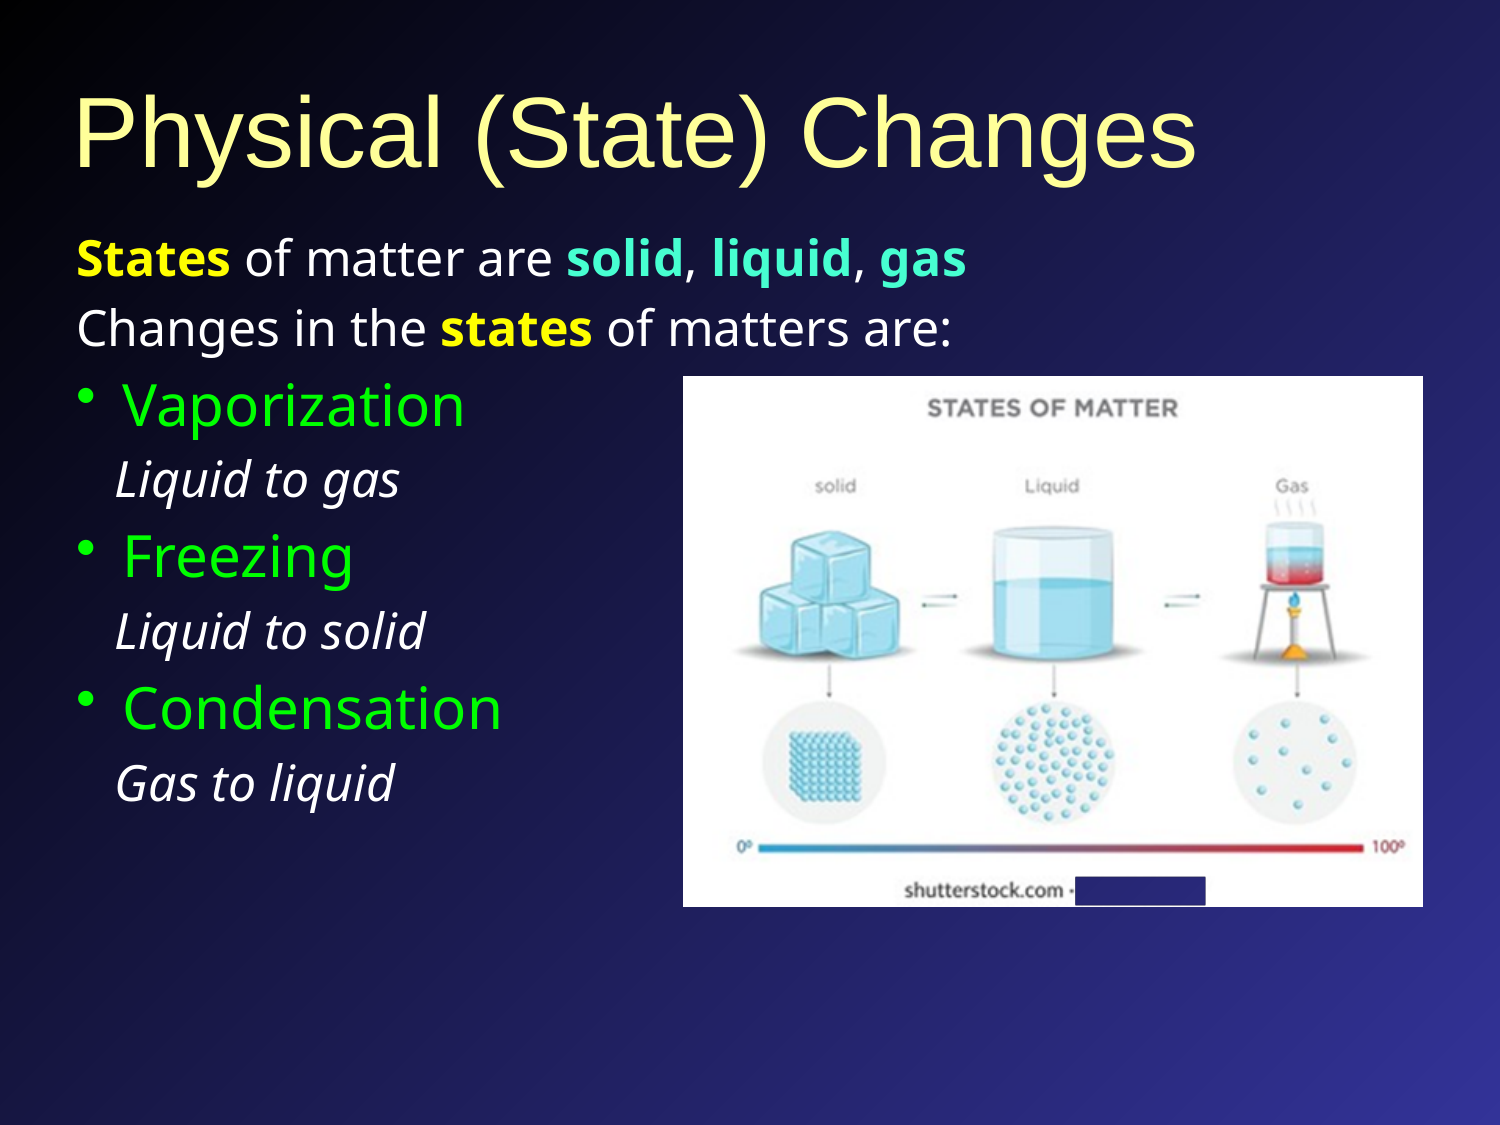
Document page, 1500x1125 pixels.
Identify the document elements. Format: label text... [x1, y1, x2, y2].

title Physical (State) Changes [57, 59, 1440, 197]
list States of matter are solid, liquid, gas Changes in the states of matters are: Vaporization Liquid to gas Freezing Liquid to solid Condensation Gas to liquid [60, 218, 1438, 1075]
picture [683, 376, 1423, 907]
